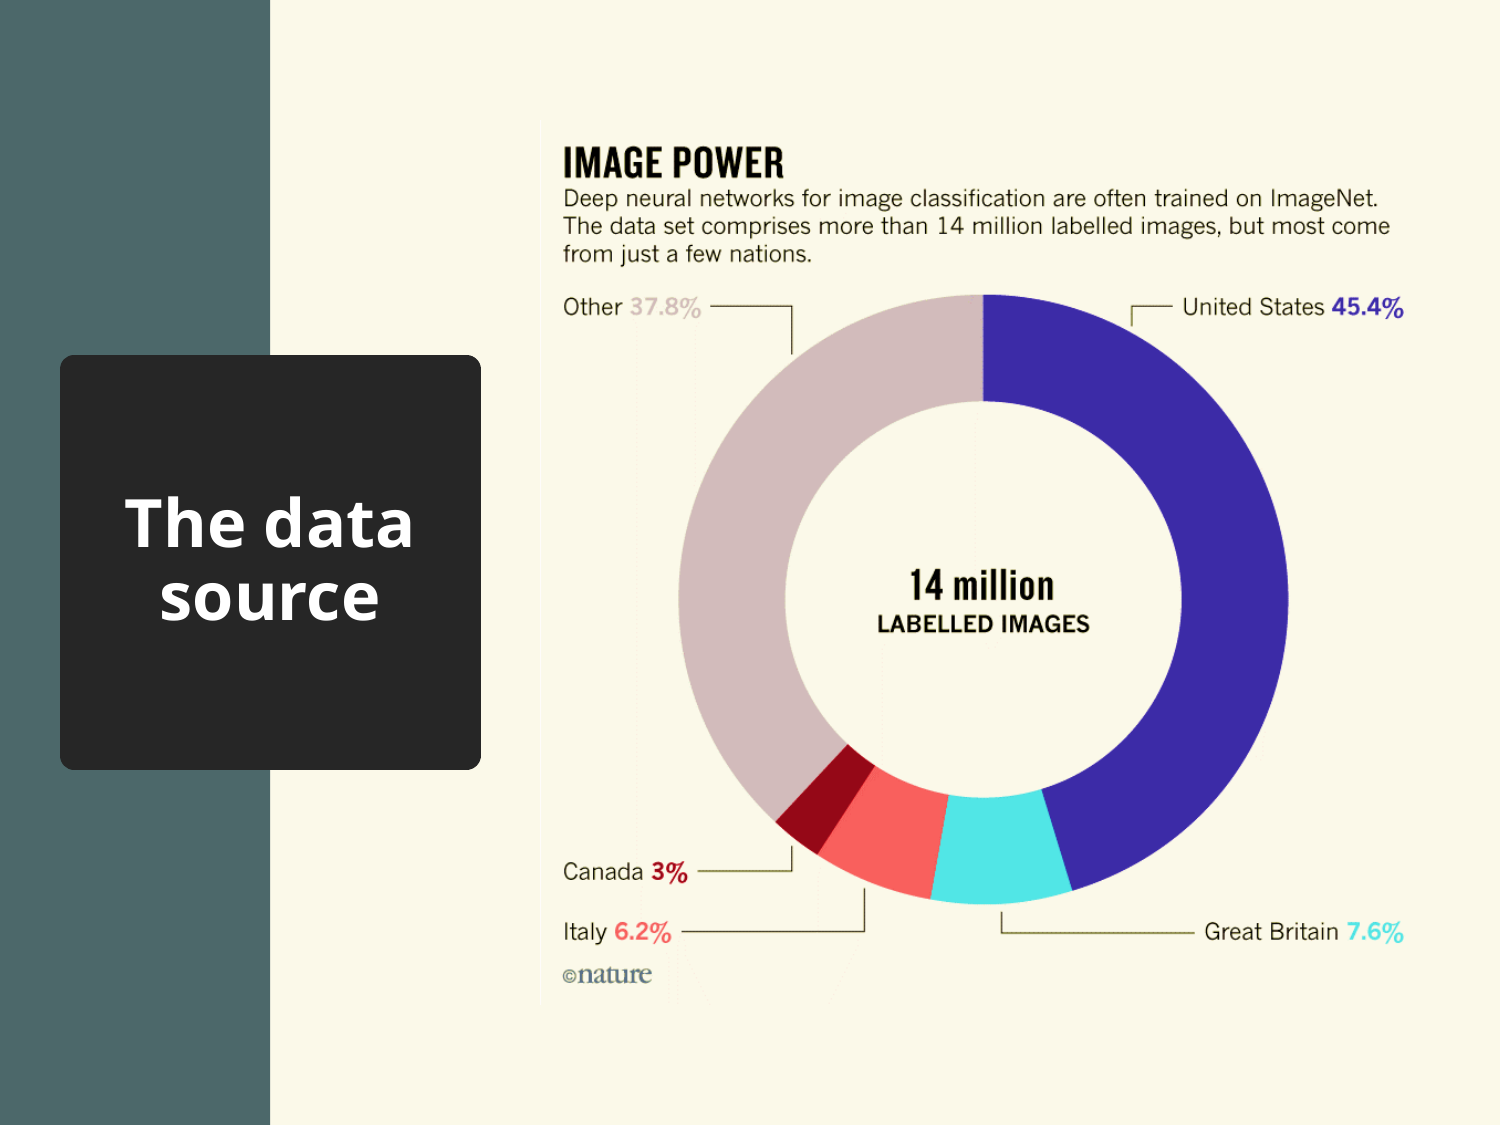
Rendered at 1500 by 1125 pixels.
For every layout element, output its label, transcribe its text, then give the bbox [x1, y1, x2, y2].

title The data source [74, 369, 467, 756]
text_box [0, 0, 271, 1125]
picture [540, 120, 1425, 1005]
